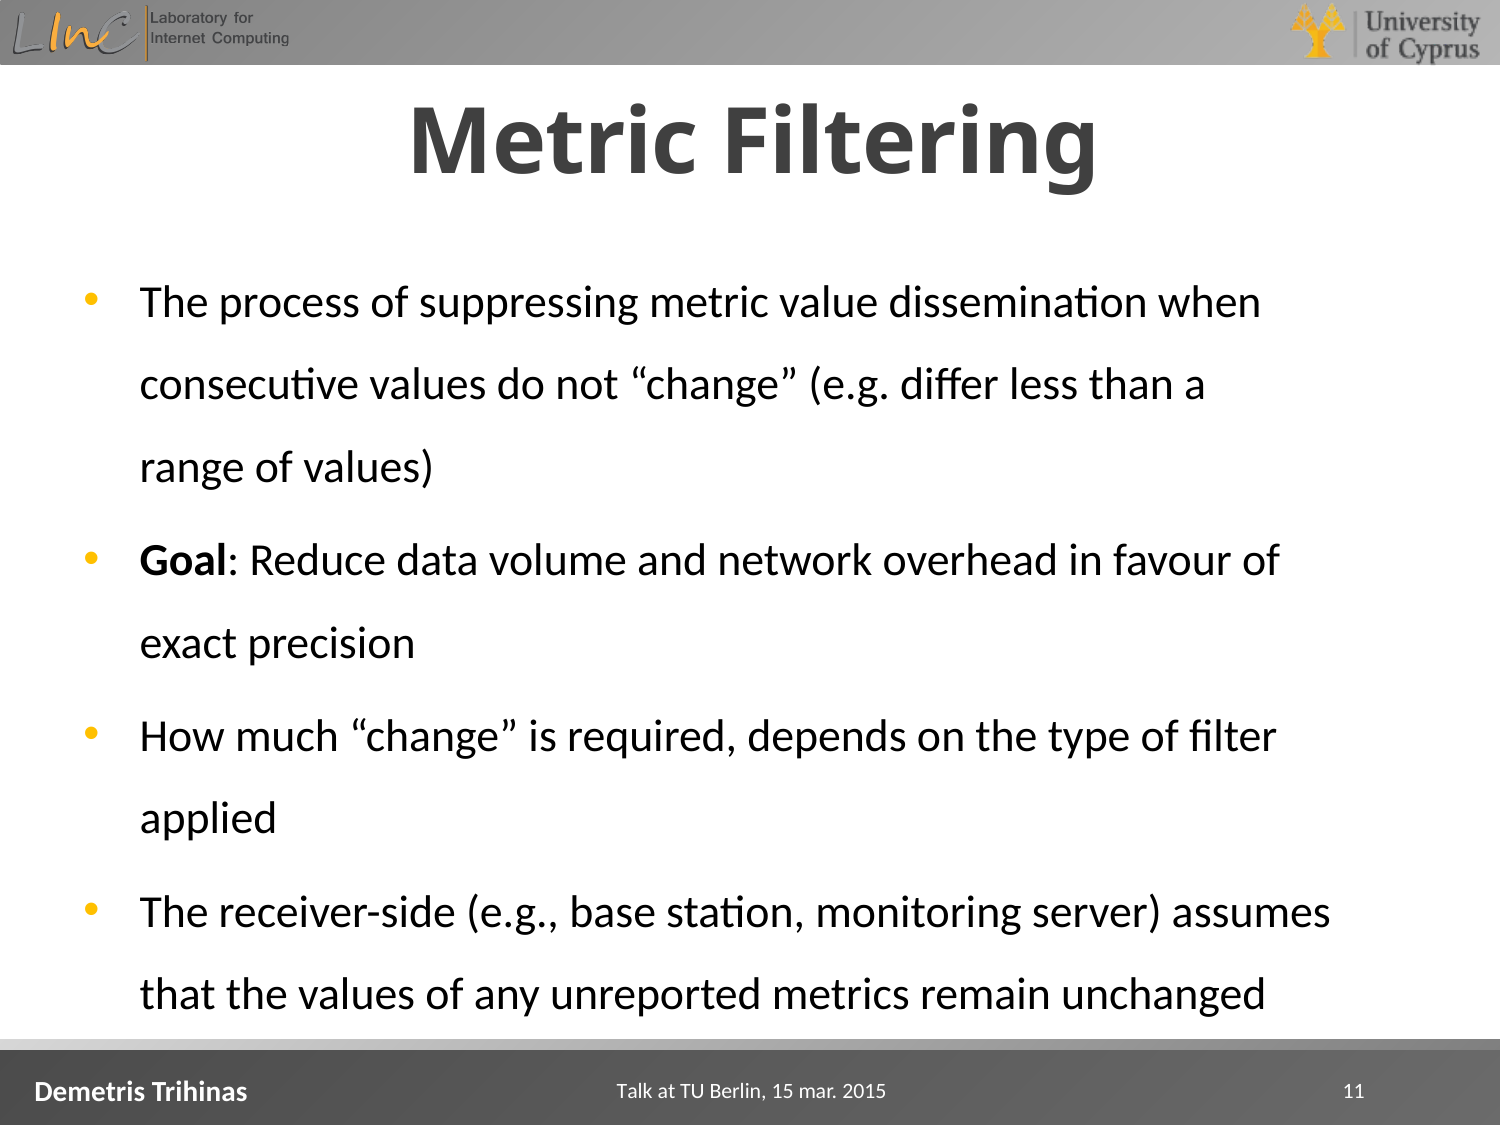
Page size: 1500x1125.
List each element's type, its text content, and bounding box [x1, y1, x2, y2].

footer Talk at TU Berlin, 15 mar. 2015 [331, 1059, 1172, 1120]
picture [1285, 0, 1489, 70]
slide_number 11 [1218, 1059, 1380, 1120]
list The process of suppressing metric value dissemination when consecutive values do not “change” (e.g. differ less than a range of values) Goal: Reduce data volume and network overhead in favour of exact precision How much “change” is required, depends on the type of filter applied The receiver-side (e.g., base station, monitoring server) assumes that the values of any unreported metrics remain unchanged [83, 236, 1403, 965]
title Metric Filtering [135, 79, 1373, 200]
picture [13, 3, 291, 63]
slide_number Demetris Trihinas [19, 1059, 324, 1120]
